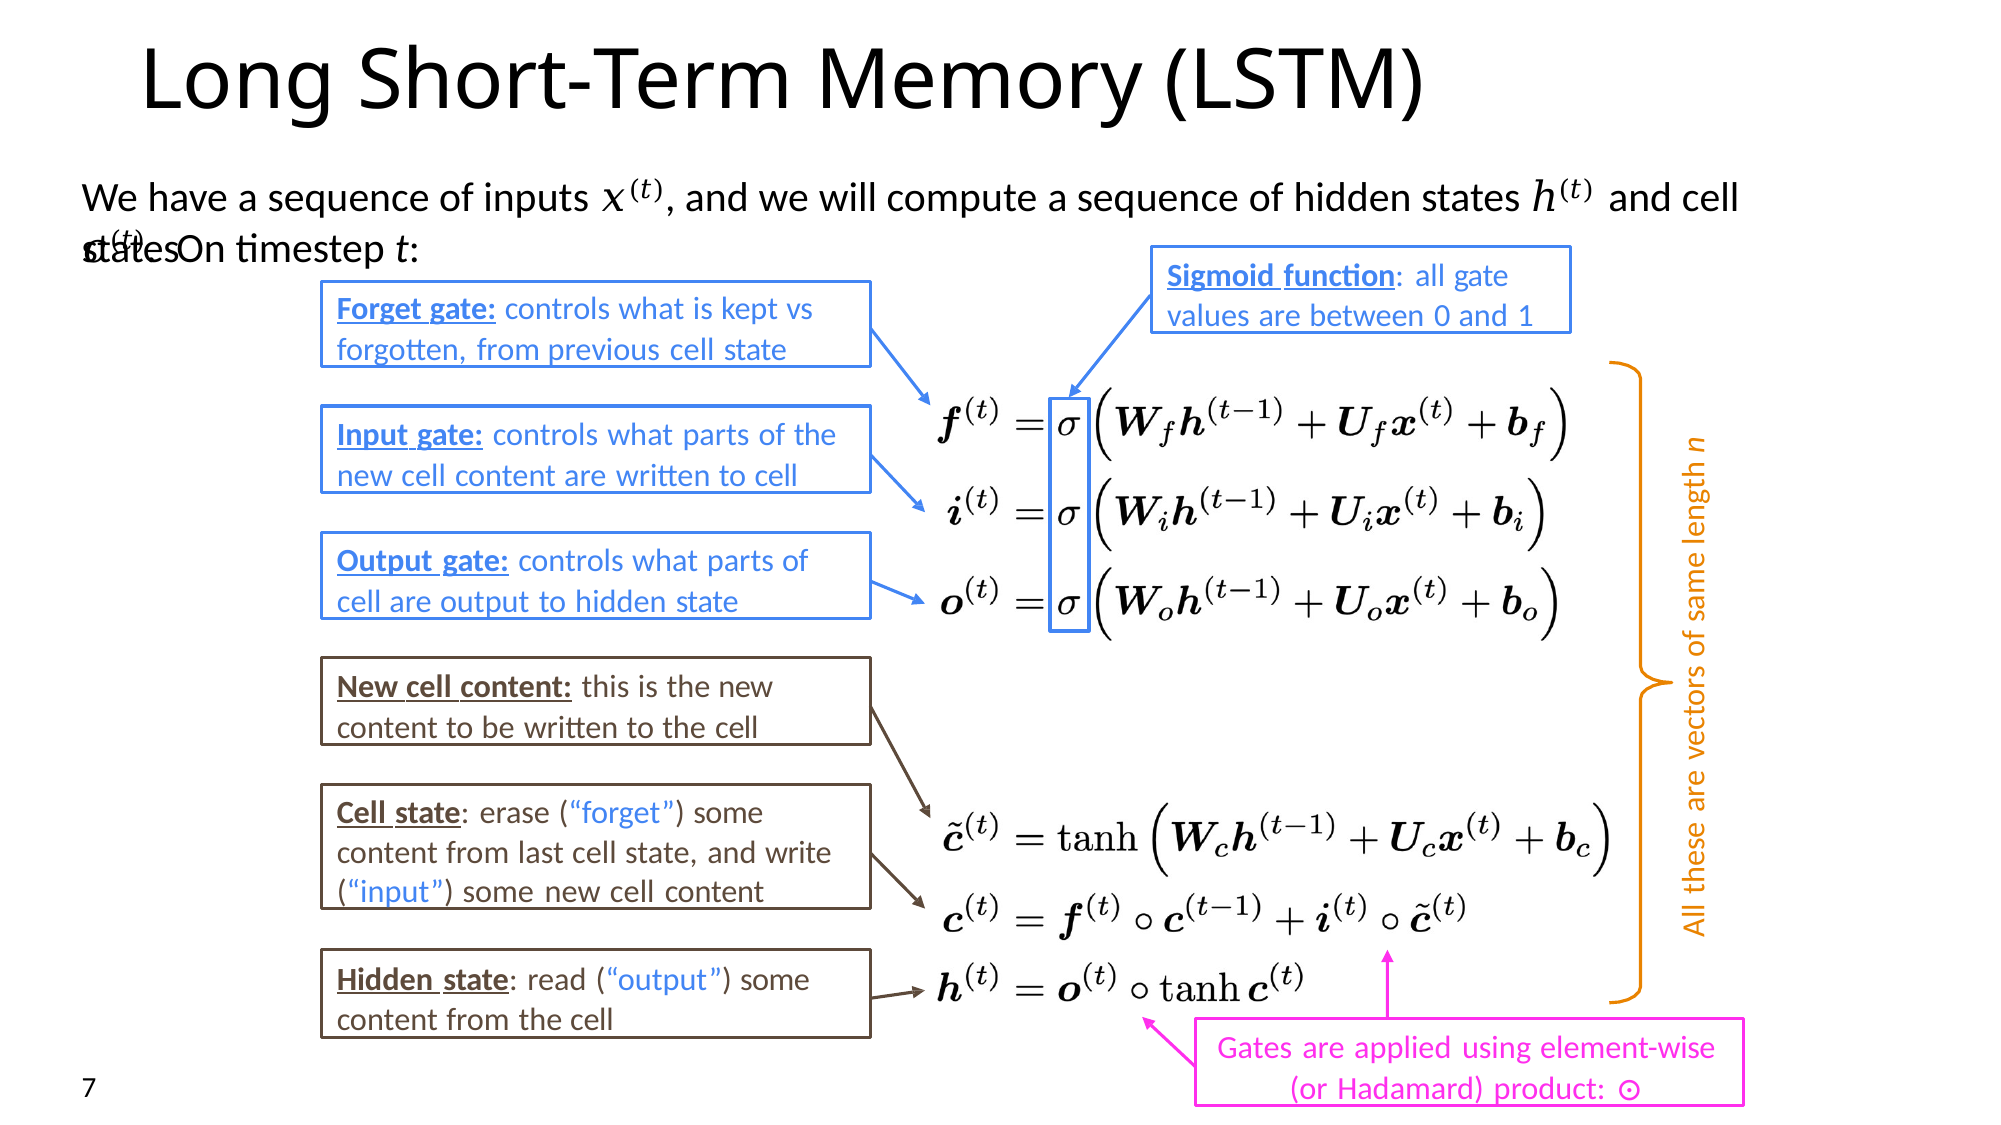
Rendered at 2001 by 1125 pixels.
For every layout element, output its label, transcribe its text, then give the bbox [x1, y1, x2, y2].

text_box 𝑐(𝑡). On timestep t: [75, 213, 424, 272]
text_box All these are vectors of same length n [1677, 428, 1715, 940]
text_box [869, 851, 926, 909]
text_box Output gate: controls what parts of cell are output to hidden state [321, 532, 871, 619]
text_box Sigmoid function: all gate values are between 0 and 1 [1151, 246, 1571, 333]
text_box Cell state: erase (“forget”) some content from last cell state, and write (“input”) some new cell content [321, 784, 871, 909]
text_box Gates are applied using element-wise (or Hadamard) product: ⊙ [1195, 1018, 1744, 1106]
text_box Forget gate: controls what is kept vs forgotten, from previous cell state [321, 281, 871, 367]
text_box [1385, 1005, 1389, 1019]
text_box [1047, 293, 1153, 634]
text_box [936, 360, 1674, 1005]
text_box We have a sequence of inputs 𝑥(𝑡), and we will compute a sequence of hidden states ℎ(𝑡) and cell states [77, 161, 1845, 271]
text_box New cell content: this is the new content to be written to the cell [321, 657, 871, 745]
text_box [870, 985, 926, 1000]
text_box 7 [79, 1066, 99, 1104]
text_box [869, 579, 925, 605]
text_box Hidden state: read (“output”) some content from the cell [321, 949, 871, 1038]
text_box [1142, 1016, 1197, 1068]
text_box [869, 453, 926, 513]
text_box [868, 705, 931, 819]
text_box [869, 327, 931, 406]
text_box Input gate: controls what parts of the new cell content are written to cell [321, 406, 871, 493]
title Long Short-Term Memory (LSTM) [137, 0, 1863, 170]
